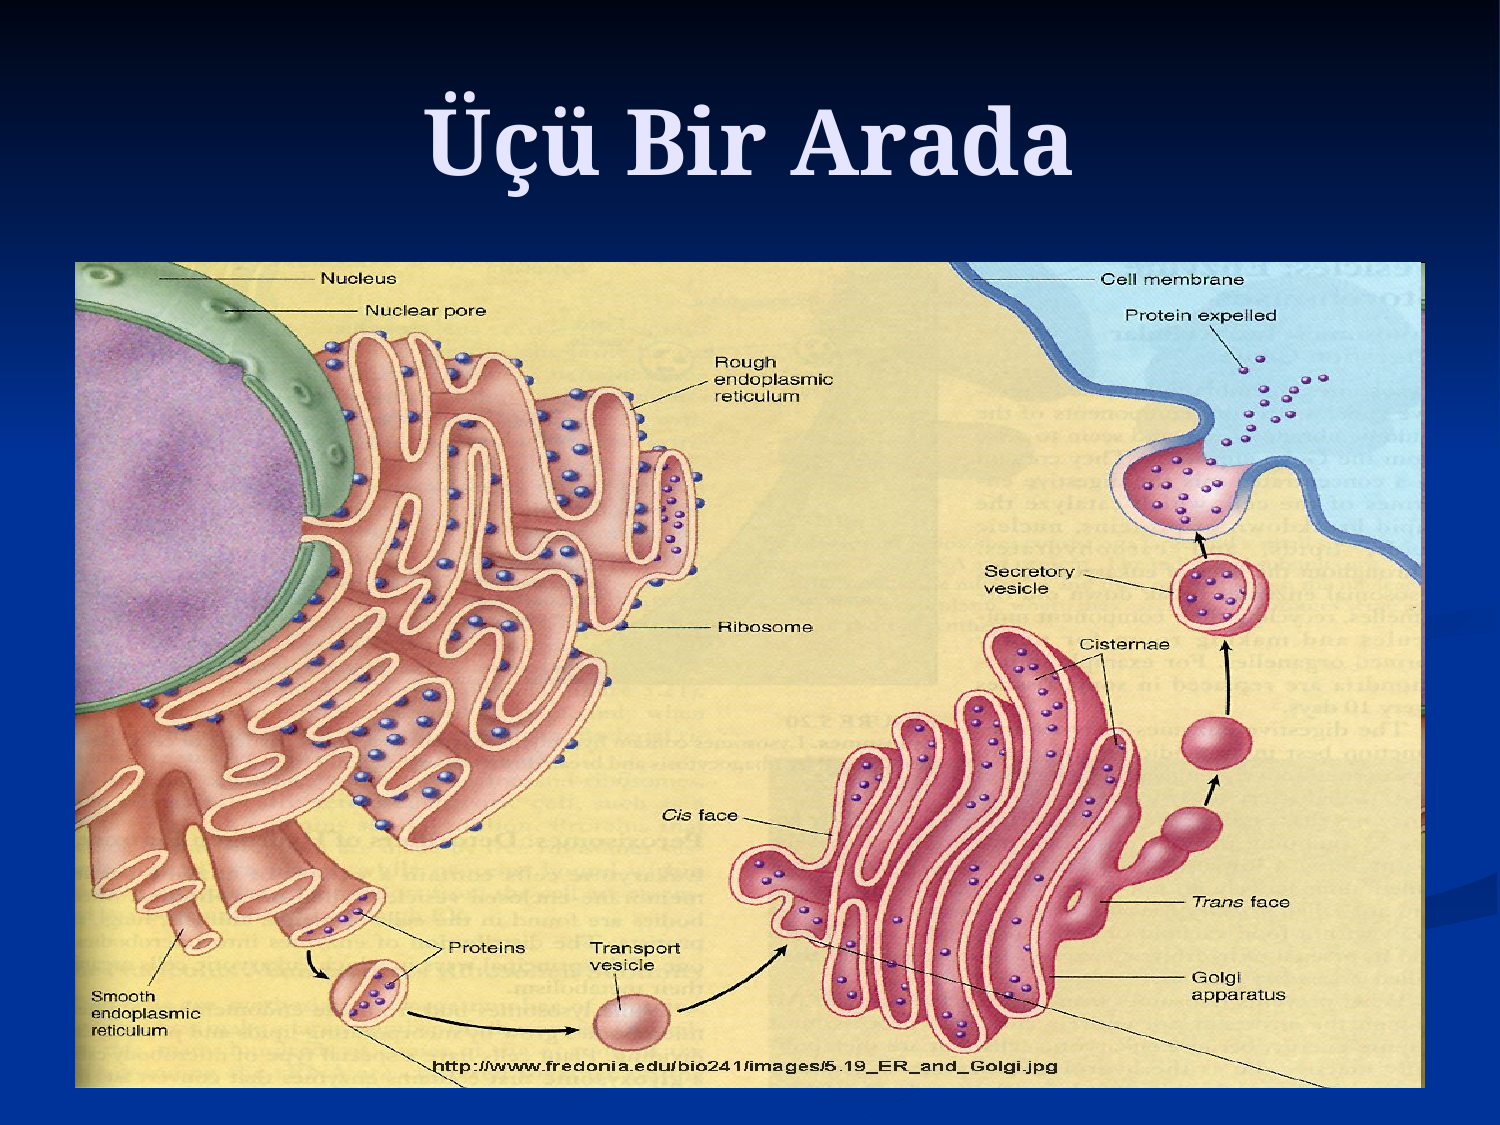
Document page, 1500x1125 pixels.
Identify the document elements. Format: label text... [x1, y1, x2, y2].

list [74, 262, 1426, 1088]
title Üçü Bir Arada [74, 44, 1426, 233]
